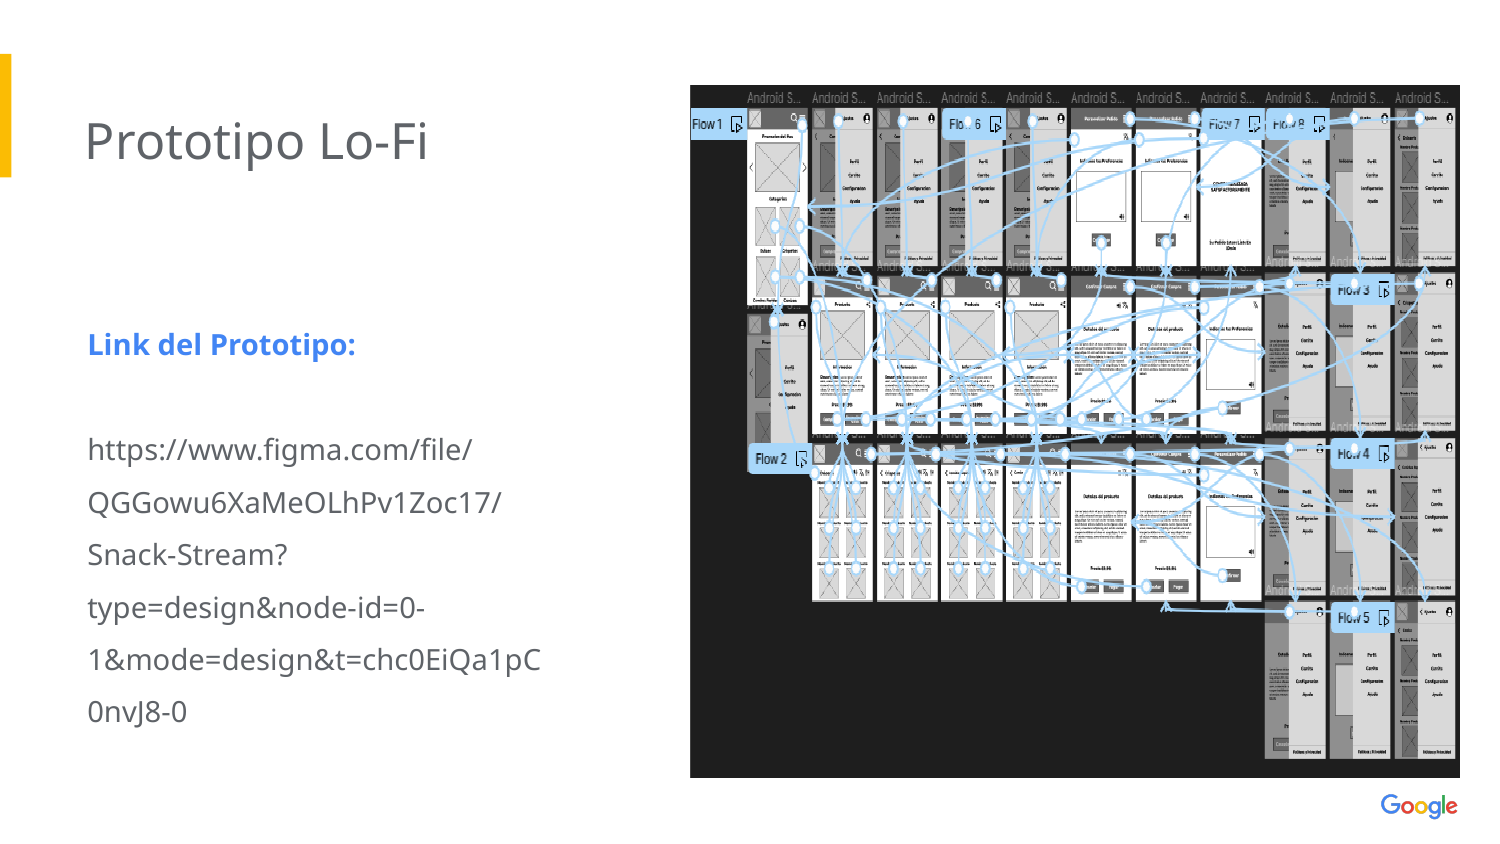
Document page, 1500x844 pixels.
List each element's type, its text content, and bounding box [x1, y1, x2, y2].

text_box Link del Prototipo: https://www.figma.com/file/QGGowu6XaMeOLhPv1Zoc17/Snack-Stream?type=design&node-id=0-1&mode=design&t=chc0EiQa1pC0nvJ8-0 [87, 294, 566, 797]
text_box Prototipo Lo-Fi [84, 85, 689, 185]
picture [690, 85, 1460, 778]
picture [1381, 794, 1458, 820]
